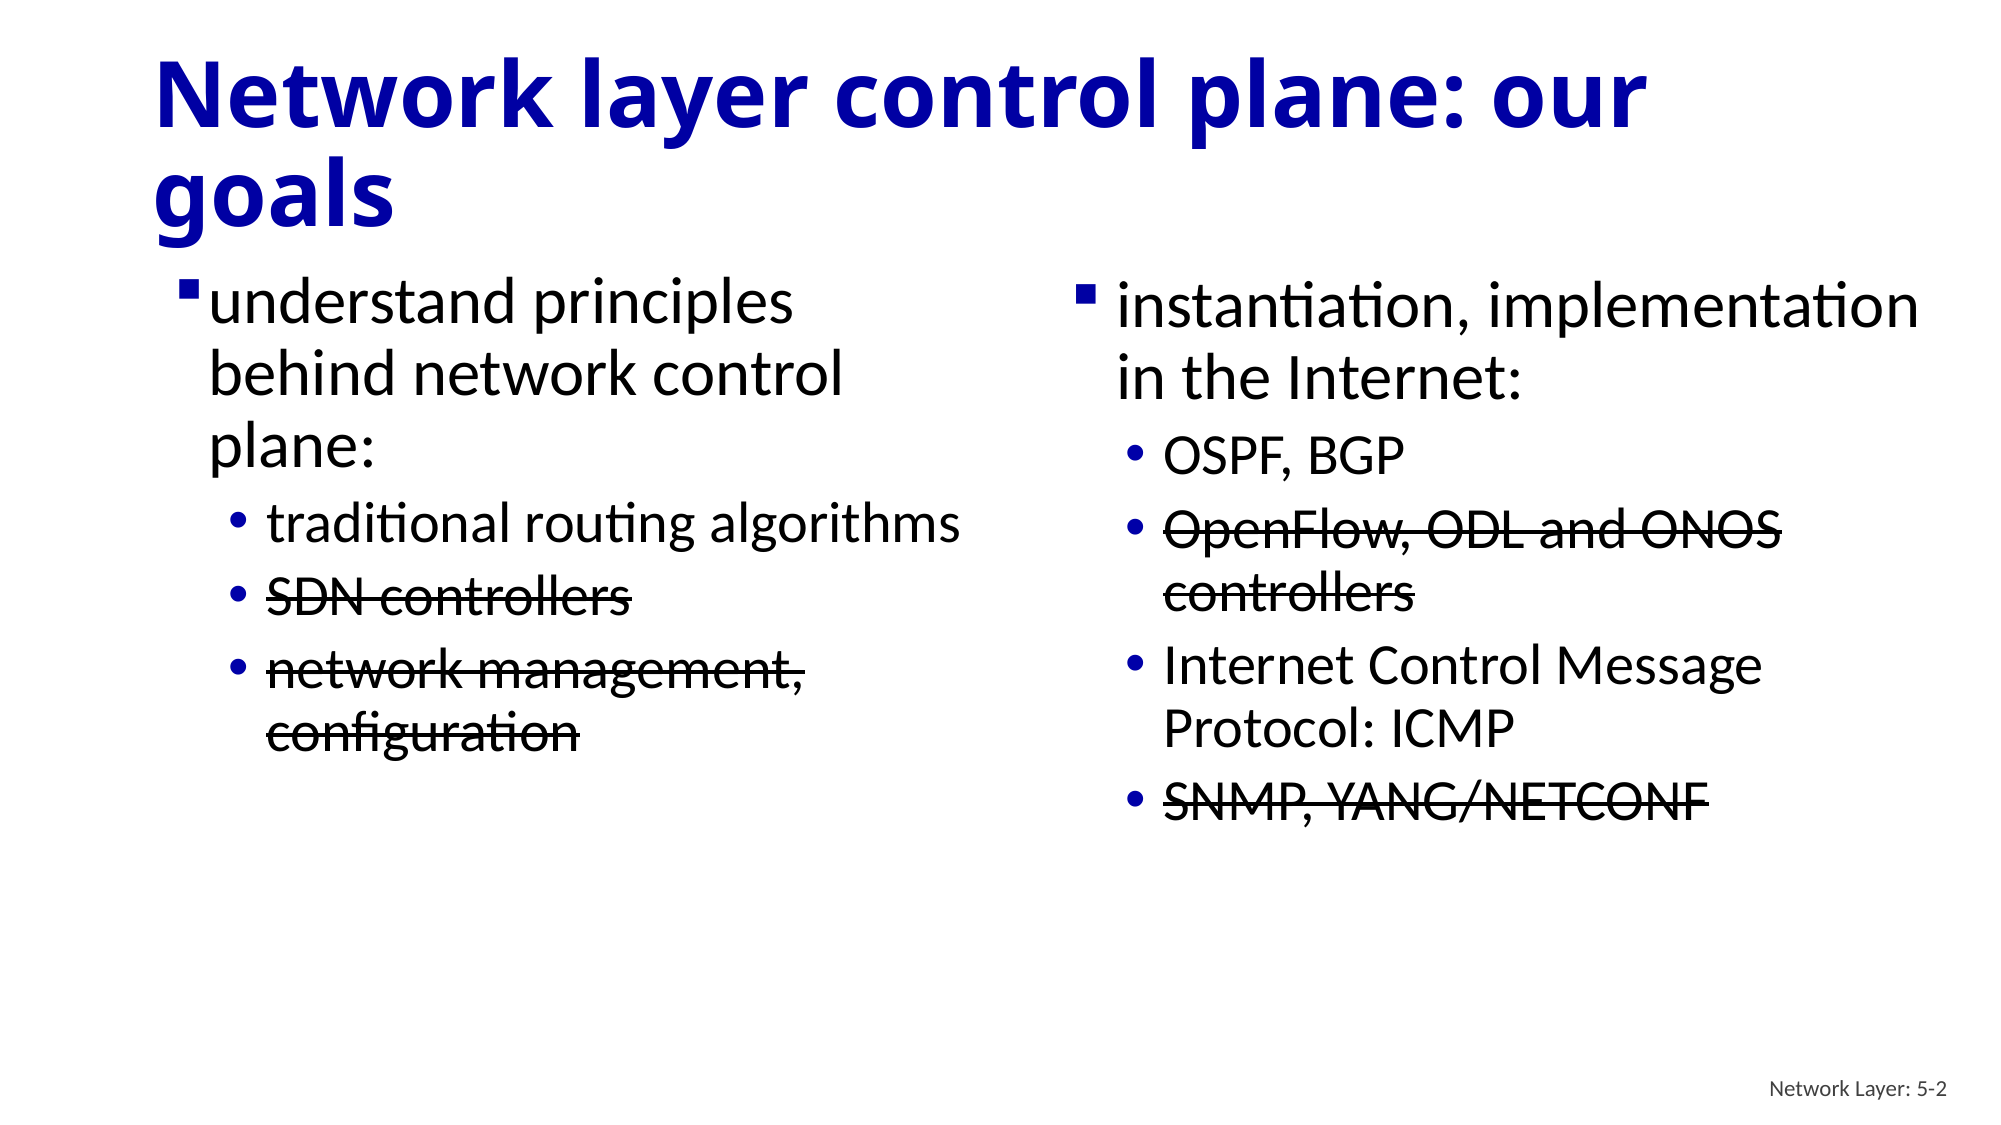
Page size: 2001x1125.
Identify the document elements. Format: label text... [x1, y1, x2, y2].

list understand principles behind network control plane: traditional routing algorithms SDN controllers network management, configuration [137, 257, 988, 1029]
slide_number Network Layer: 5-2 [1512, 1056, 1963, 1117]
list instantiation, implementation in the Internet: OSPF, BGP OpenFlow, ODL and ONOS controllers Internet Control Message Protocol: ICMP SNMP, YANG/NETCONF [1034, 262, 1951, 977]
title Network layer control plane: our goals [137, 74, 1863, 221]
